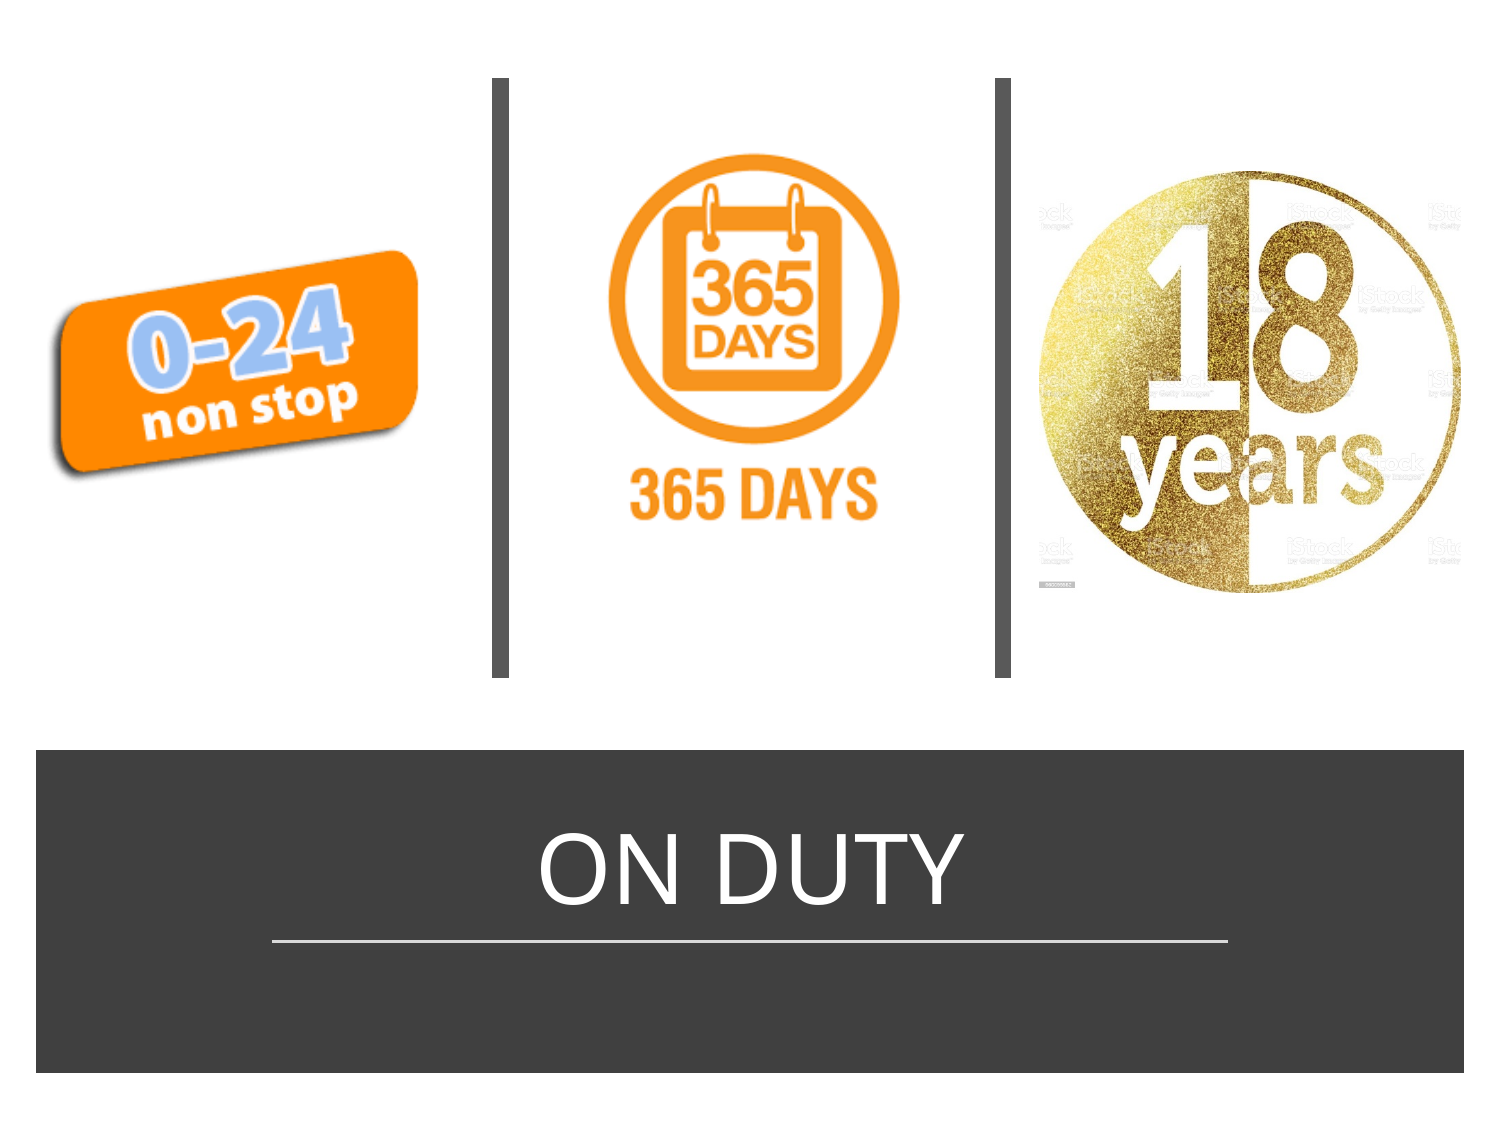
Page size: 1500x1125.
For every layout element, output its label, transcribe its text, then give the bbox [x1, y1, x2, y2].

picture [543, 141, 966, 524]
picture [1039, 171, 1461, 593]
text_box [46, 759, 1455, 1064]
picture [46, 236, 469, 491]
text_box ON DUTY [64, 780, 1436, 933]
